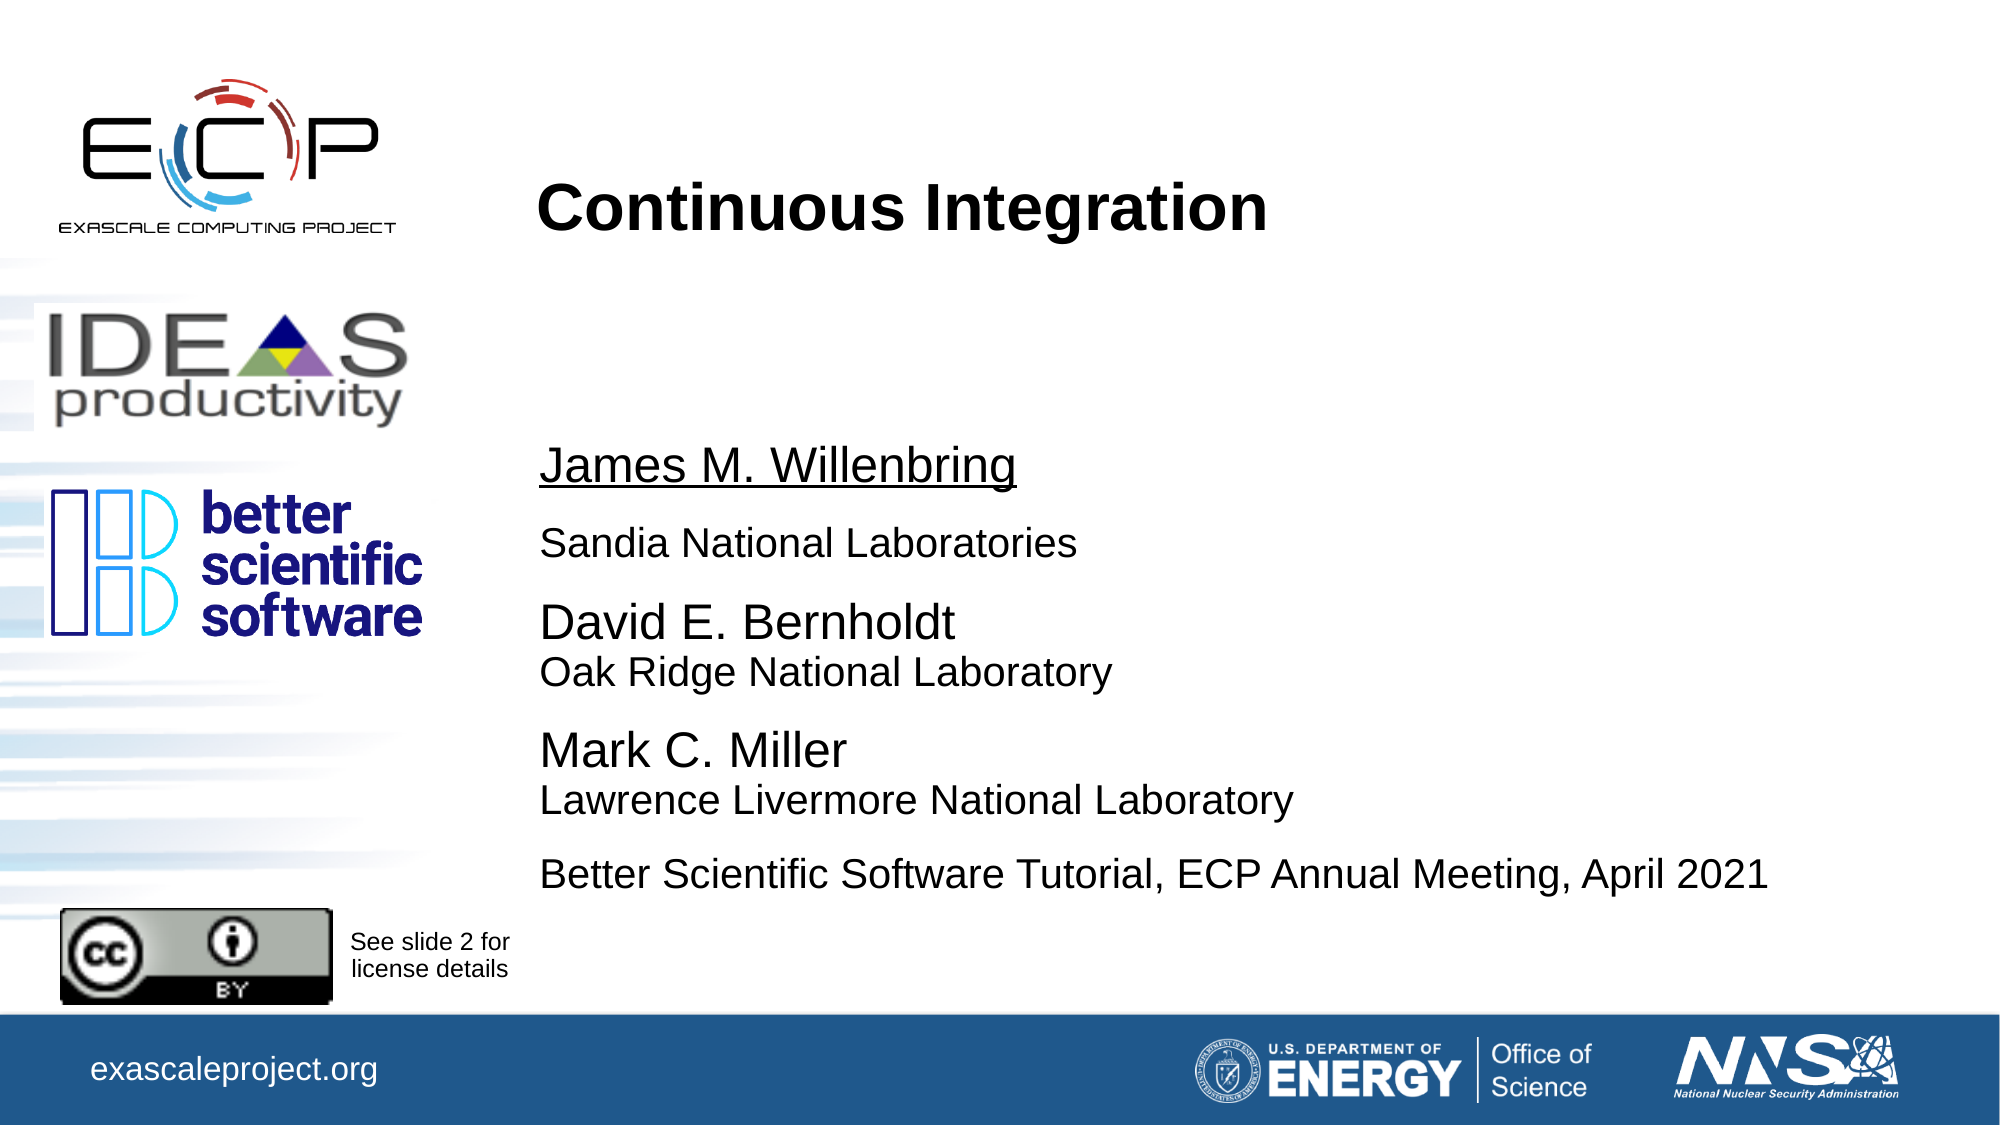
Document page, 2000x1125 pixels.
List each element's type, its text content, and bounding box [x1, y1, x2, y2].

picture [59, 79, 396, 233]
subtitle James M. Willenbring Sandia National Laboratories David E. Bernholdt Oak Ridge National Laboratory Mark C. Miller Lawrence Livermore National Laboratory Better Scientific Software Tutorial, ECP Annual Meeting, April 2021 [521, 341, 1882, 811]
picture [0, 258, 469, 1005]
title Continuous Integration [521, 82, 1882, 252]
picture [1195, 1037, 1592, 1103]
text_box See slide 2 for license details [338, 921, 527, 991]
picture [1673, 1034, 1899, 1106]
